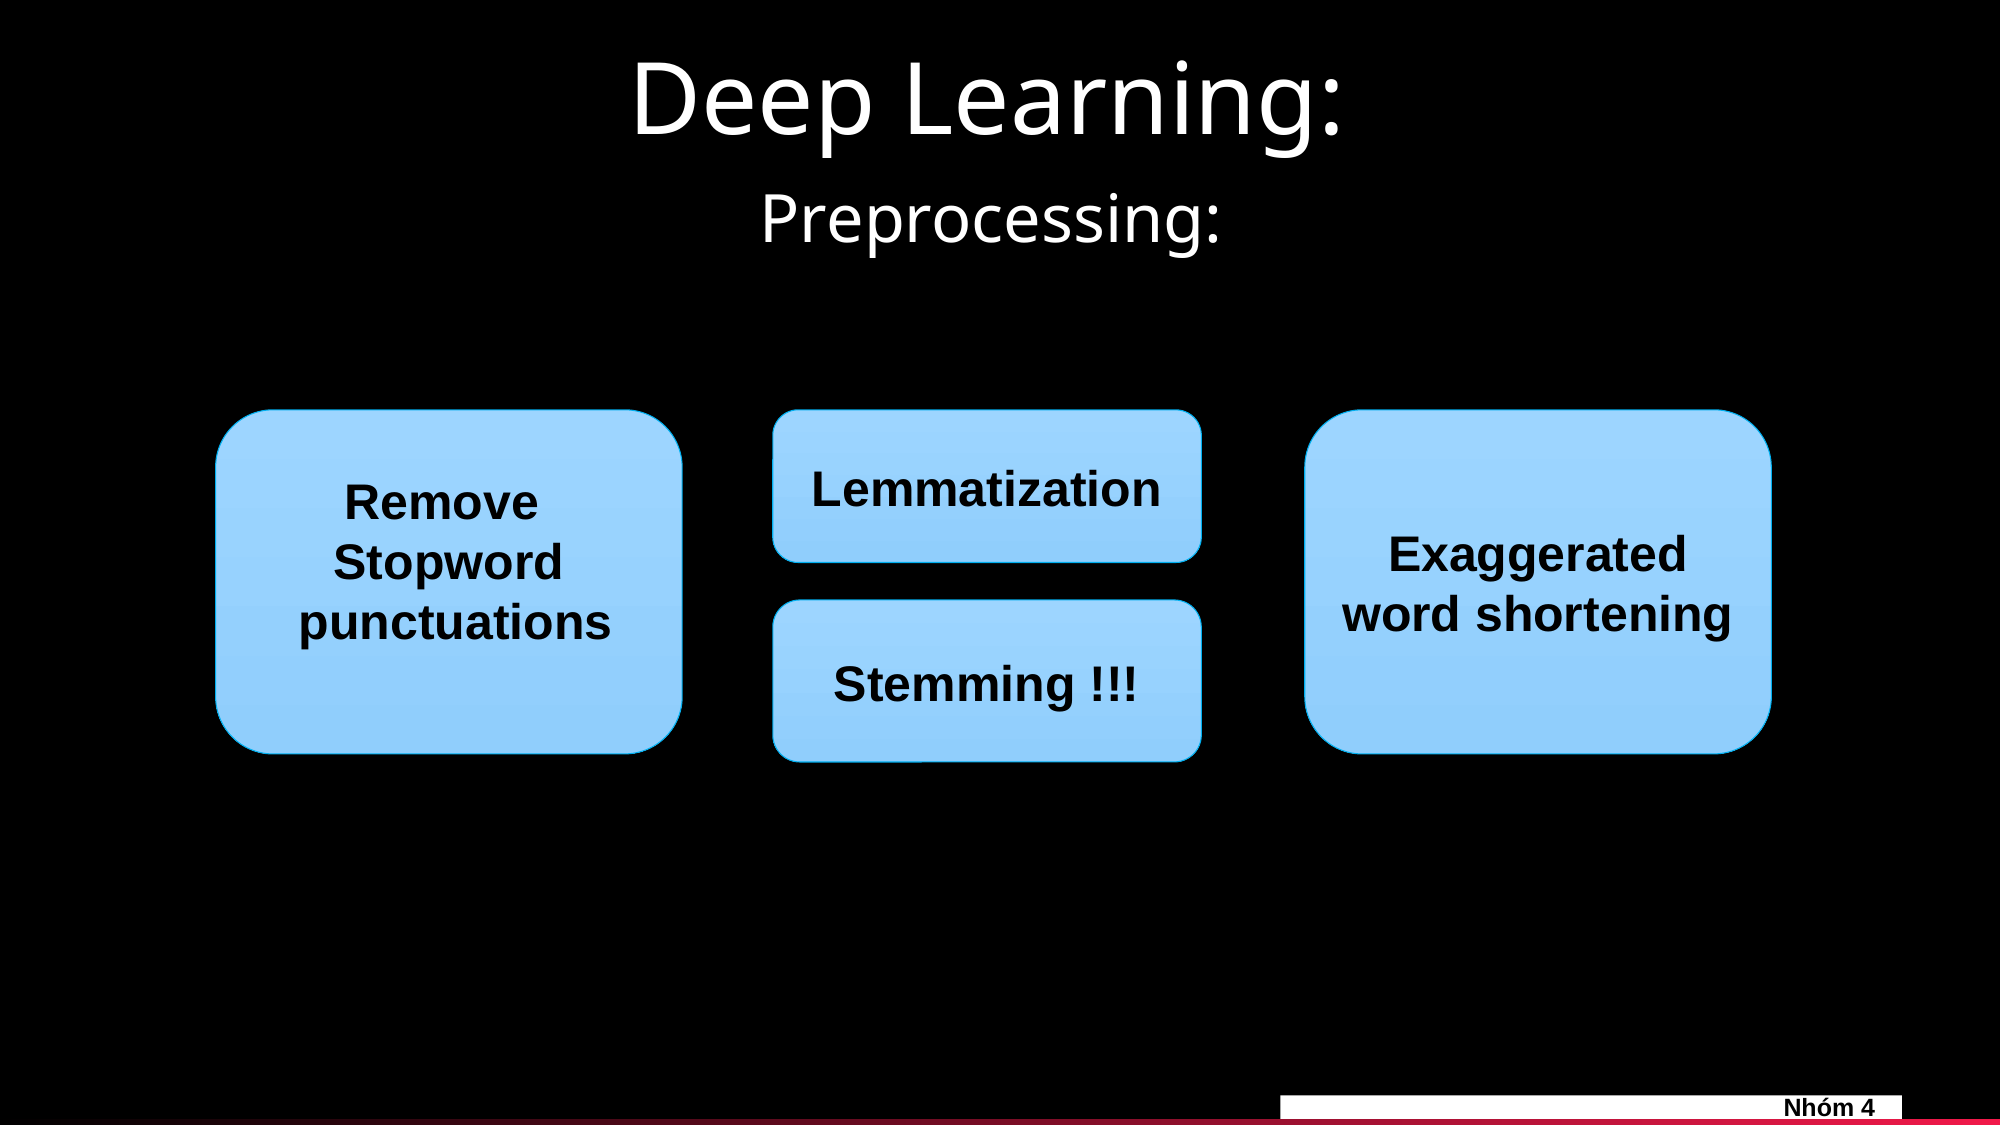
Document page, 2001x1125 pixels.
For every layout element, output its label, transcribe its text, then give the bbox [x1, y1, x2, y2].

text_box Lemmatization [772, 409, 1202, 564]
text_box Stemming !!! [772, 599, 1202, 763]
text_box Exaggerated word shortening [1304, 409, 1772, 755]
text_box Remove Stopword punctuations [215, 409, 683, 755]
title Deep Learning: [46, 48, 1929, 138]
text_box Nhóm 4 [1768, 1084, 1951, 1125]
text_box Preprocessing: [724, 184, 1276, 274]
